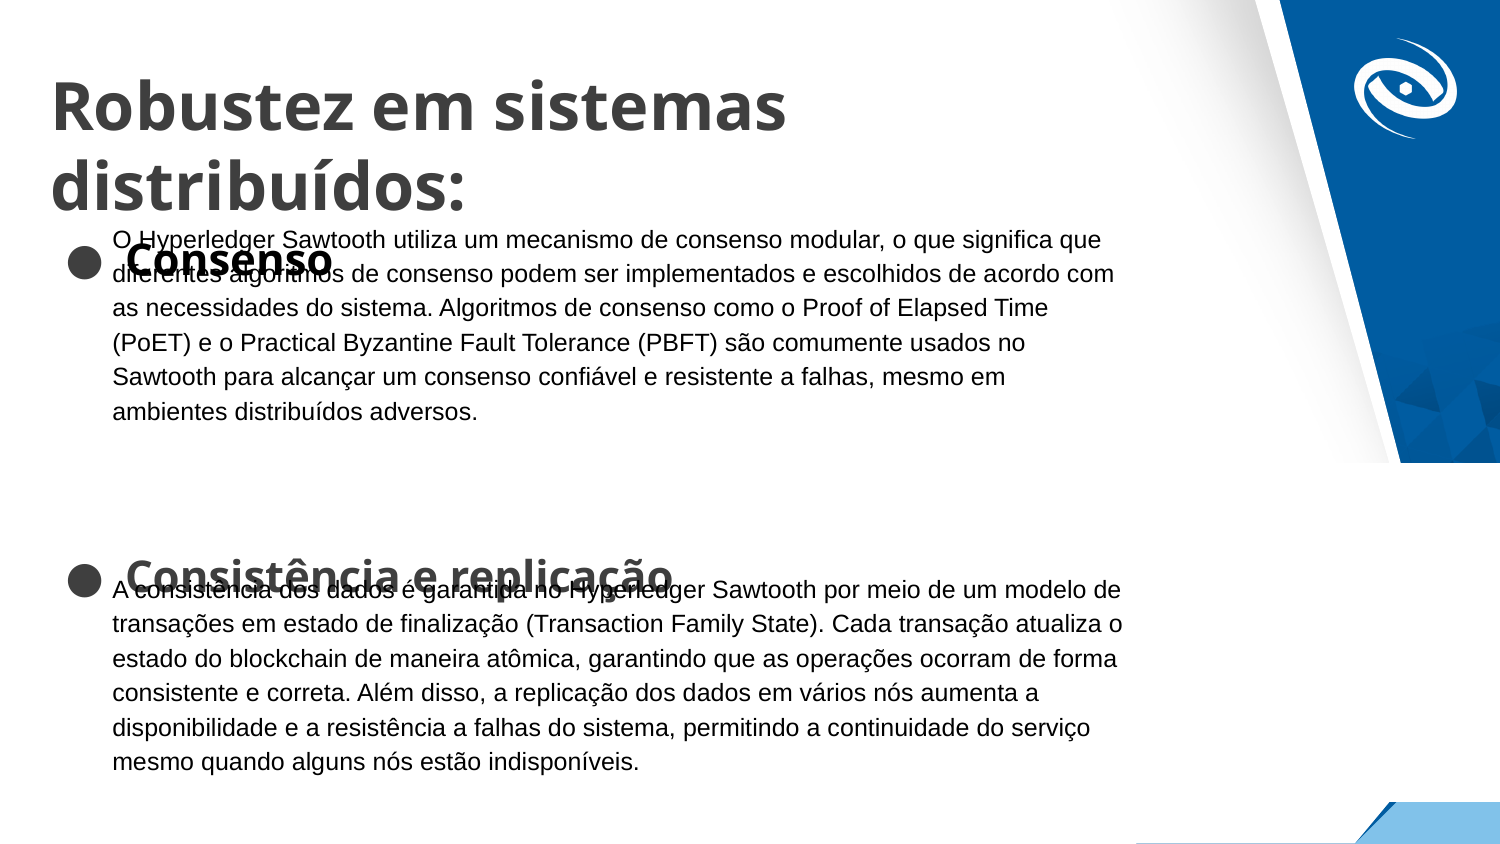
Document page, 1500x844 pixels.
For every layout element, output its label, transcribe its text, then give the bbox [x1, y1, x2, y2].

title Robustez em sistemas distribuídos: Consenso Consistência e replicação [34, 48, 1238, 150]
text_box O Hyperledger Sawtooth utiliza um mecanismo de consenso modular, o que significa que diferentes algoritmos de consenso podem ser implementados e escolhidos de acordo com as necessidades do sistema. Algoritmos de consenso como o Proof of Elapsed Time (PoET) e o Practical Byzantine Fault Tolerance (PBFT) são comumente usados no Sawtooth para alcançar um consenso confiável e resistente a falhas, mesmo em ambientes distribuídos adversos. A consistência dos dados é garantida no Hyperledger Sawtooth por meio de um modelo de transações em estado de finalização (Transaction Family State). Cada transação atualiza o estado do blockchain de maneira atômica, garantindo que as operações ocorram de forma consistente e correta. Além disso, a replicação dos dados em vários nós aumenta a disponibilidade e a resistência a falhas do sistema, permitindo a continuidade do serviço mesmo quando alguns nós estão indisponíveis. [22, 203, 1145, 791]
picture [0, 0, 1500, 844]
